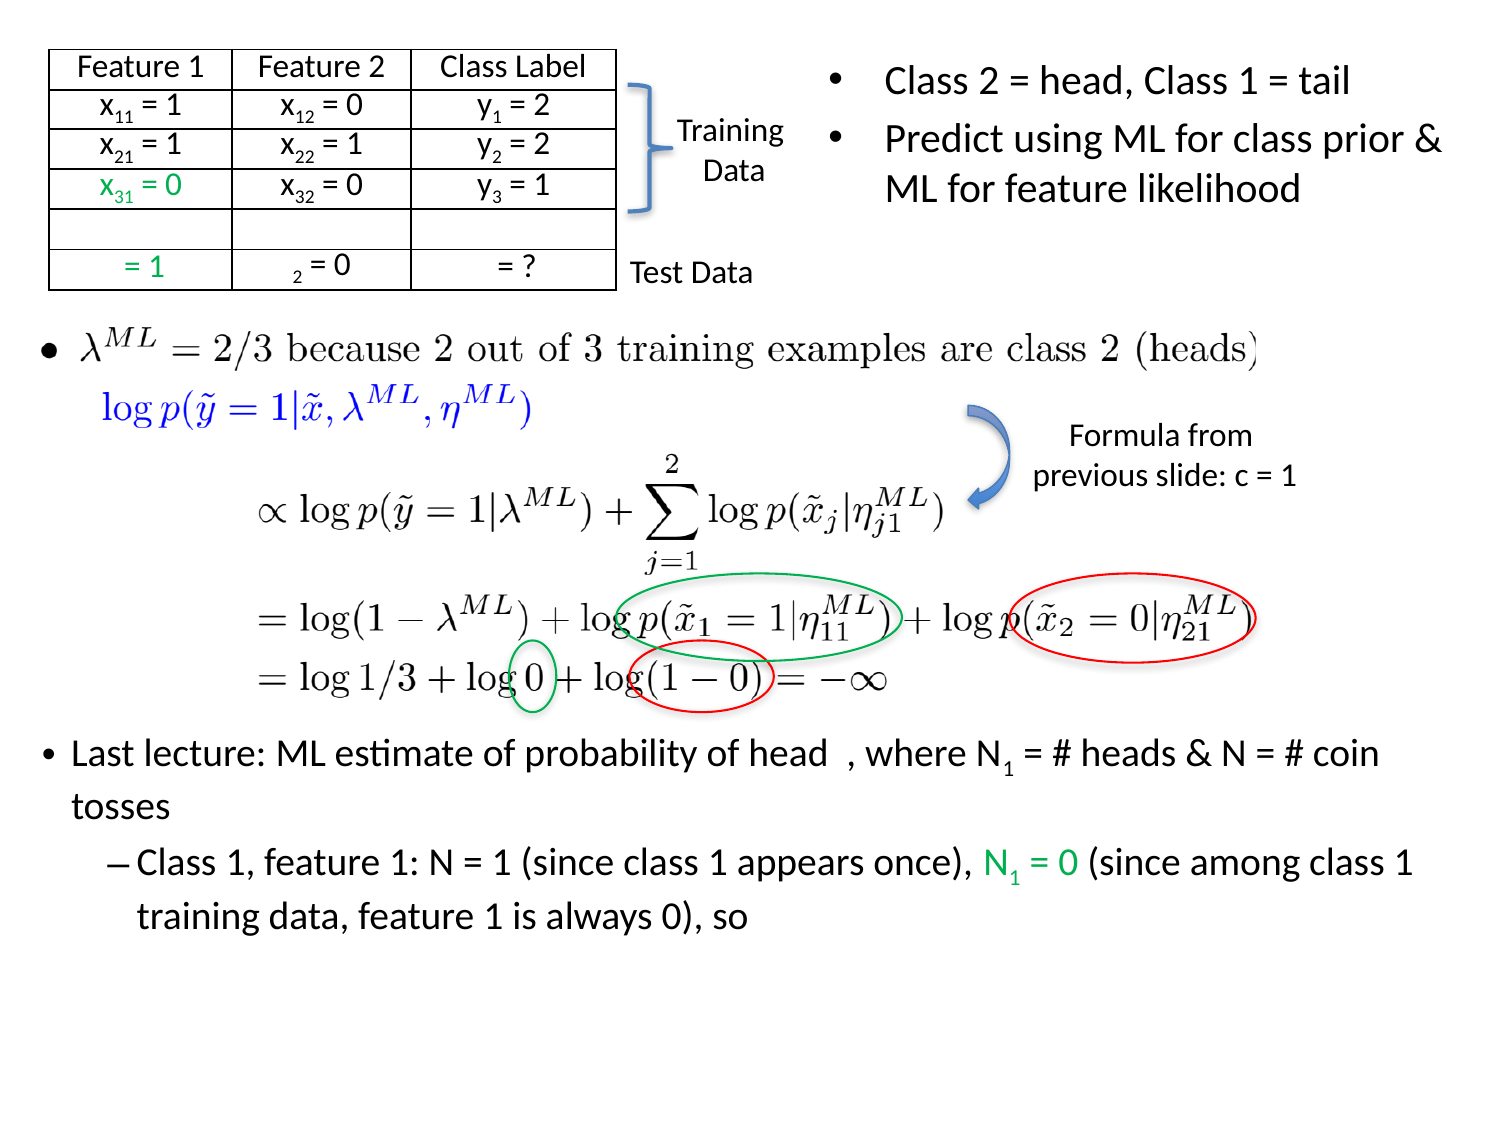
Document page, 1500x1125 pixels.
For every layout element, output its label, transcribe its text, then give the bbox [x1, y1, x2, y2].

picture [40, 326, 1256, 713]
text_box Training Data [661, 101, 807, 196]
text_box [627, 82, 661, 214]
text_box Formula from previous slide: c = 1 [1260, 405, 1341, 500]
text_box Test Data [614, 242, 769, 298]
